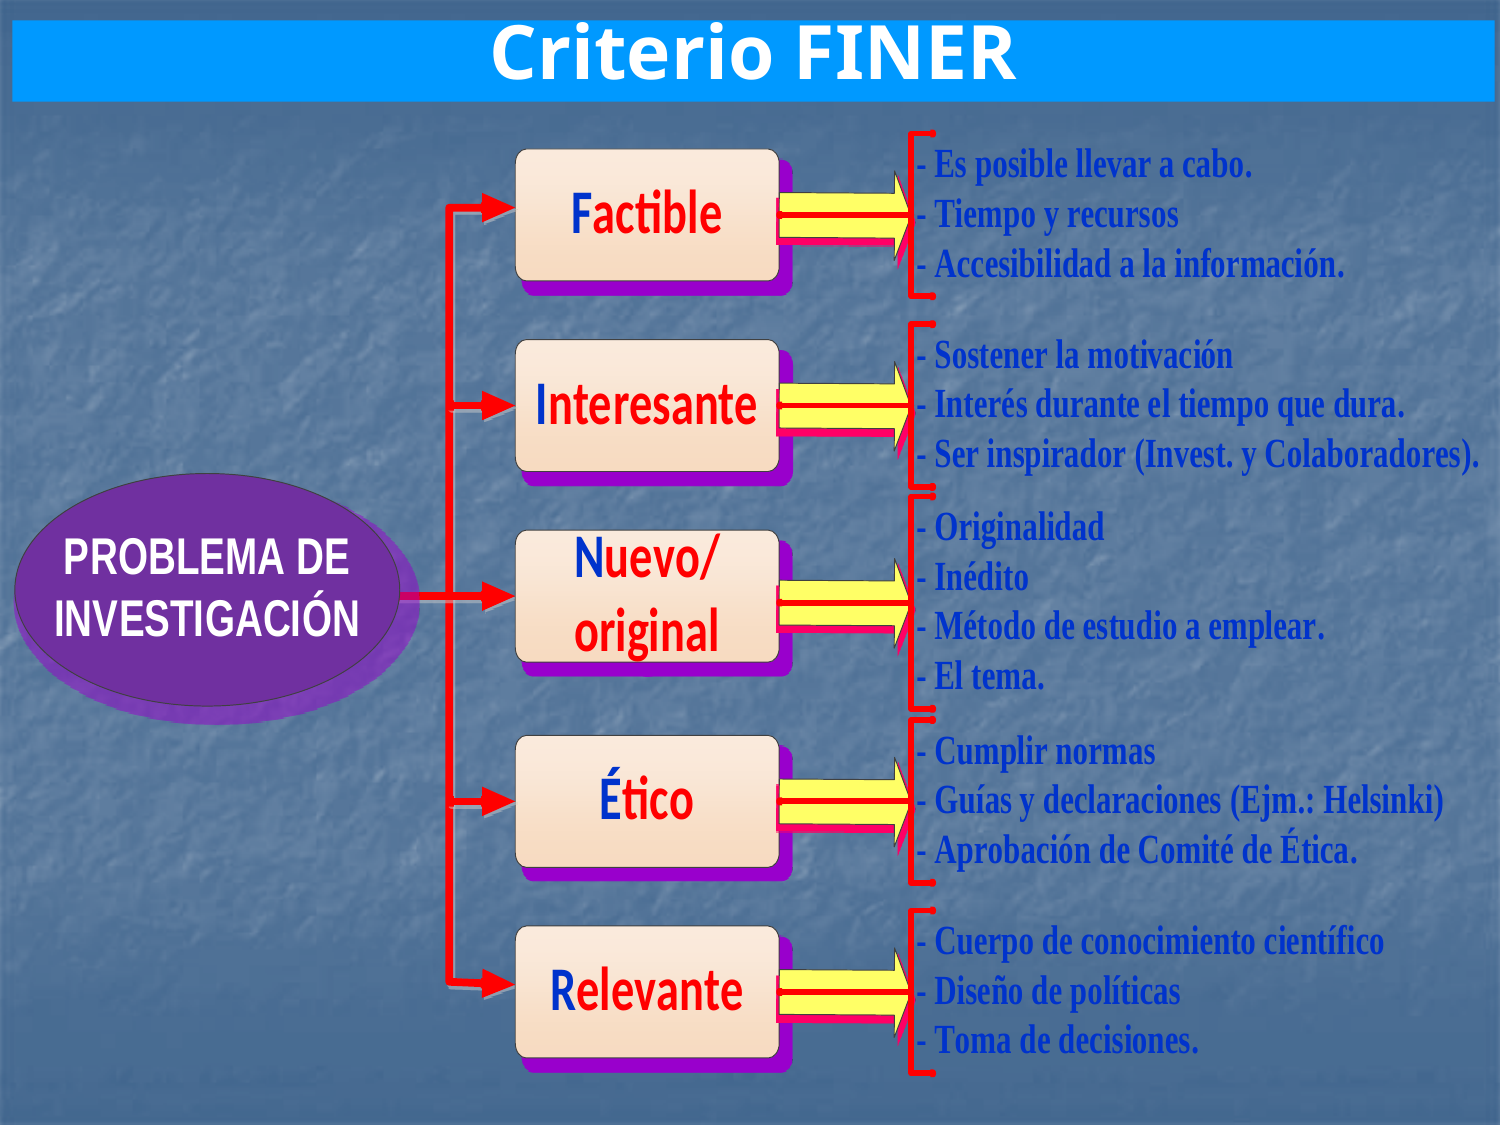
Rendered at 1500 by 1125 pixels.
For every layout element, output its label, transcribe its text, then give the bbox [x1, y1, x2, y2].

text_box Criterio FINER [12, 20, 1495, 102]
picture [12, 113, 1495, 1114]
